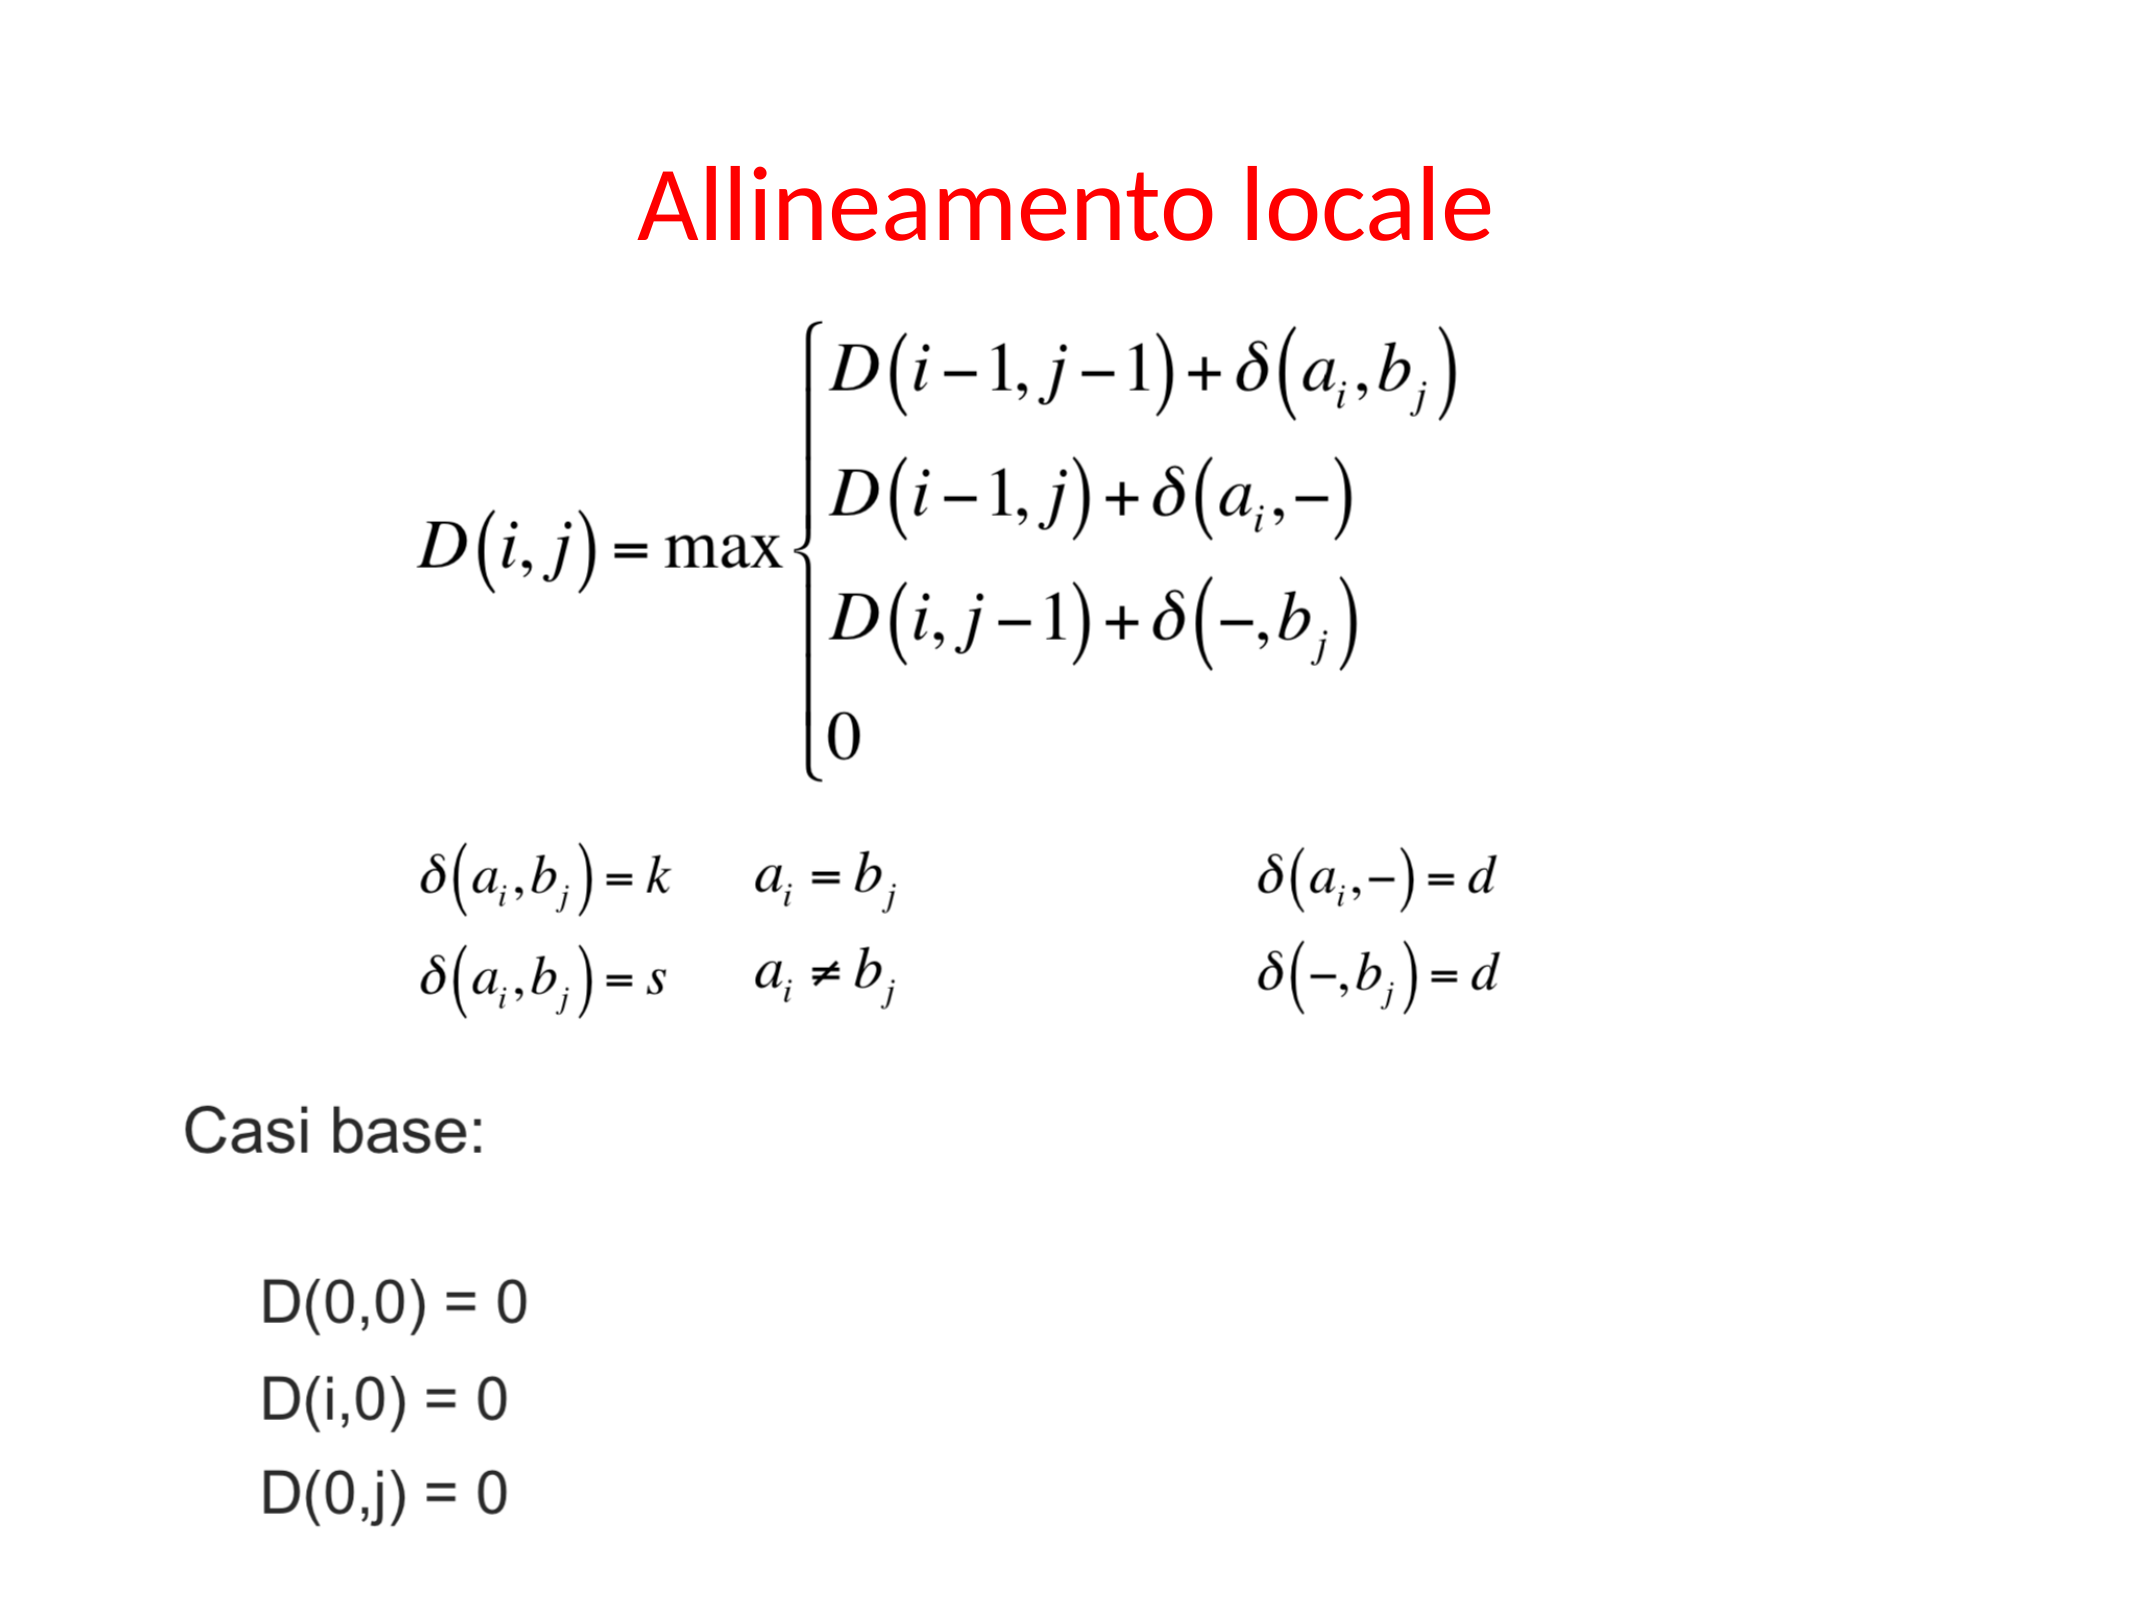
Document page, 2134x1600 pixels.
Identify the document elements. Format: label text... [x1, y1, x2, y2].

title Allineamento locale [106, 64, 2027, 332]
picture [139, 1083, 682, 1544]
picture [292, 273, 1679, 1069]
